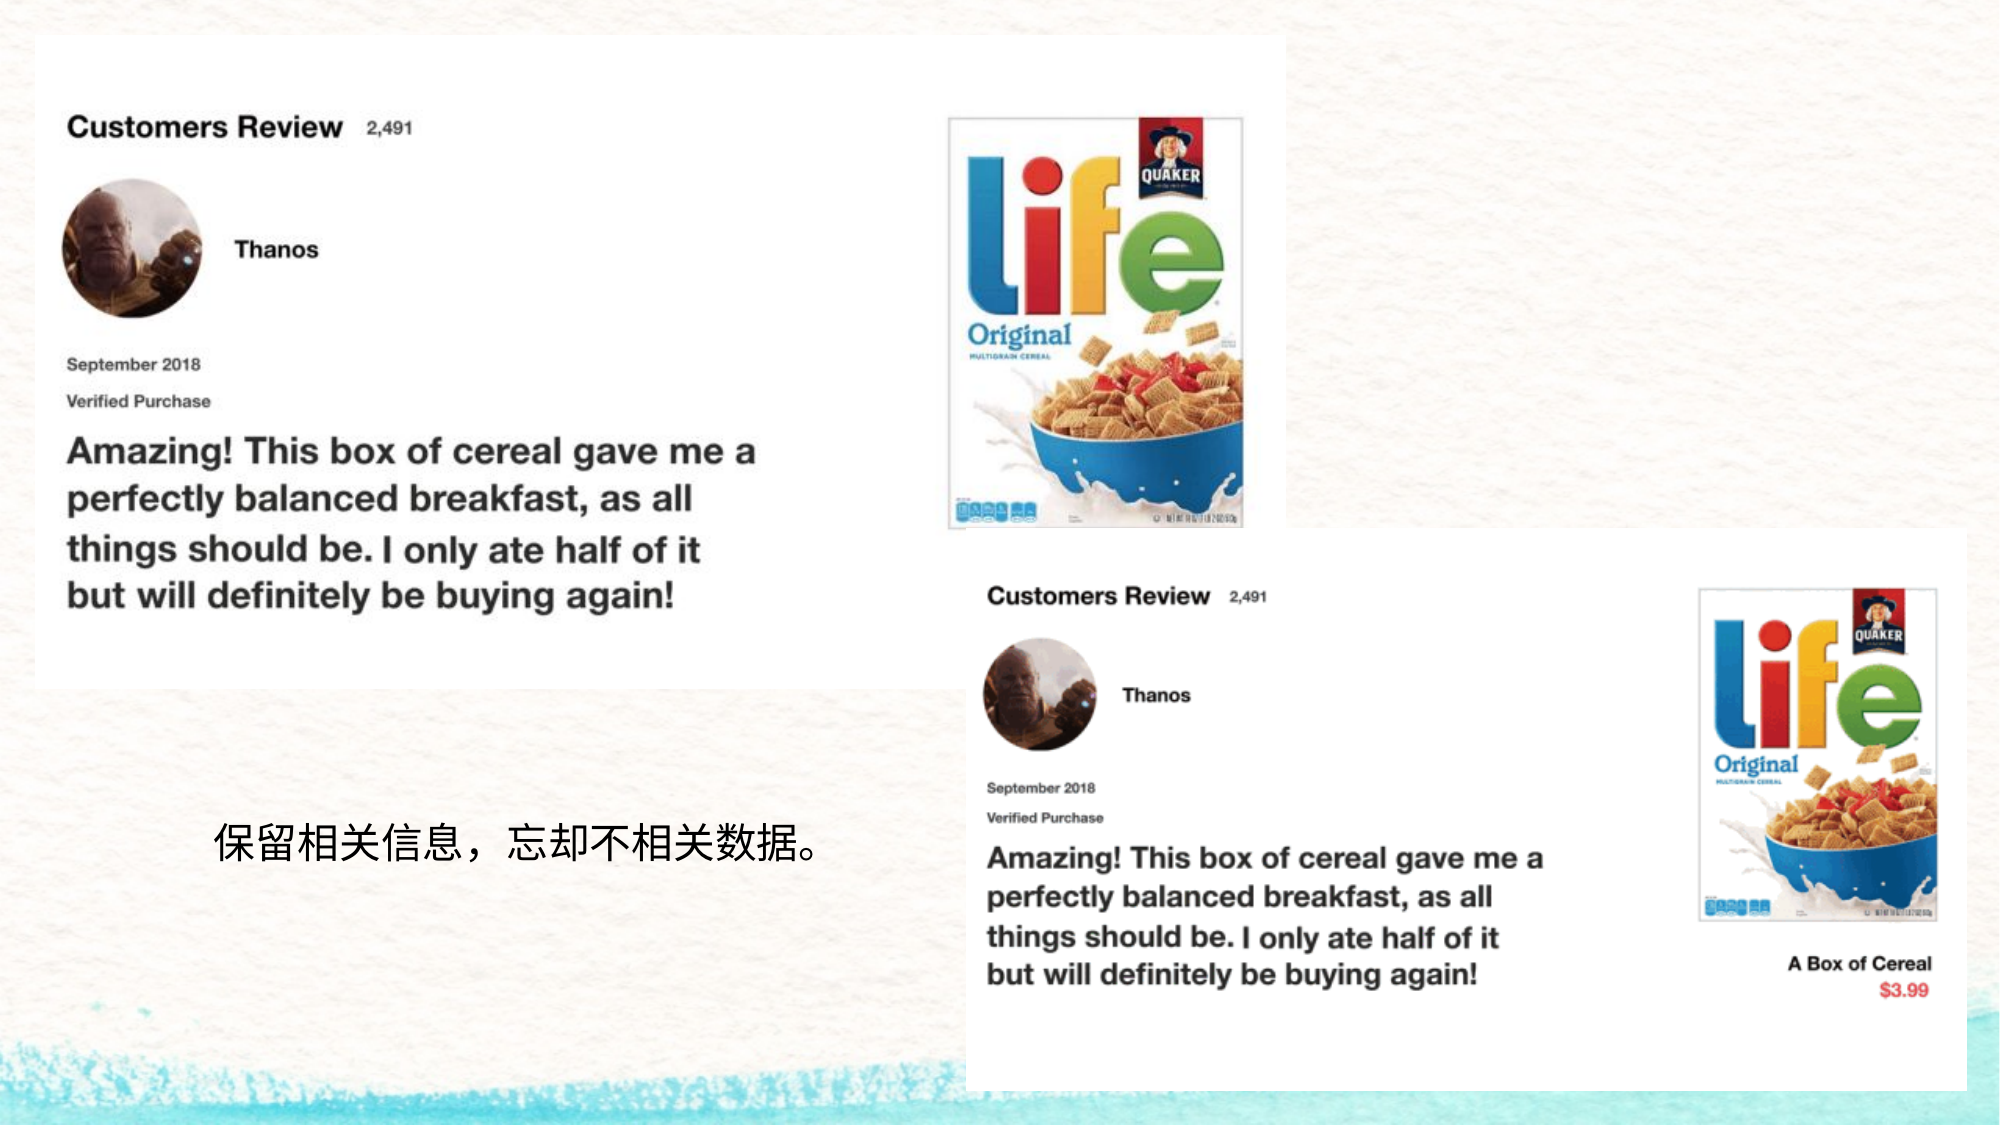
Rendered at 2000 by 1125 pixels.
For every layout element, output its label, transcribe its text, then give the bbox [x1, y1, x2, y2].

picture [0, 0, 2000, 1125]
text_box 保留相关信息，忘却不相关数据。 [199, 809, 856, 875]
